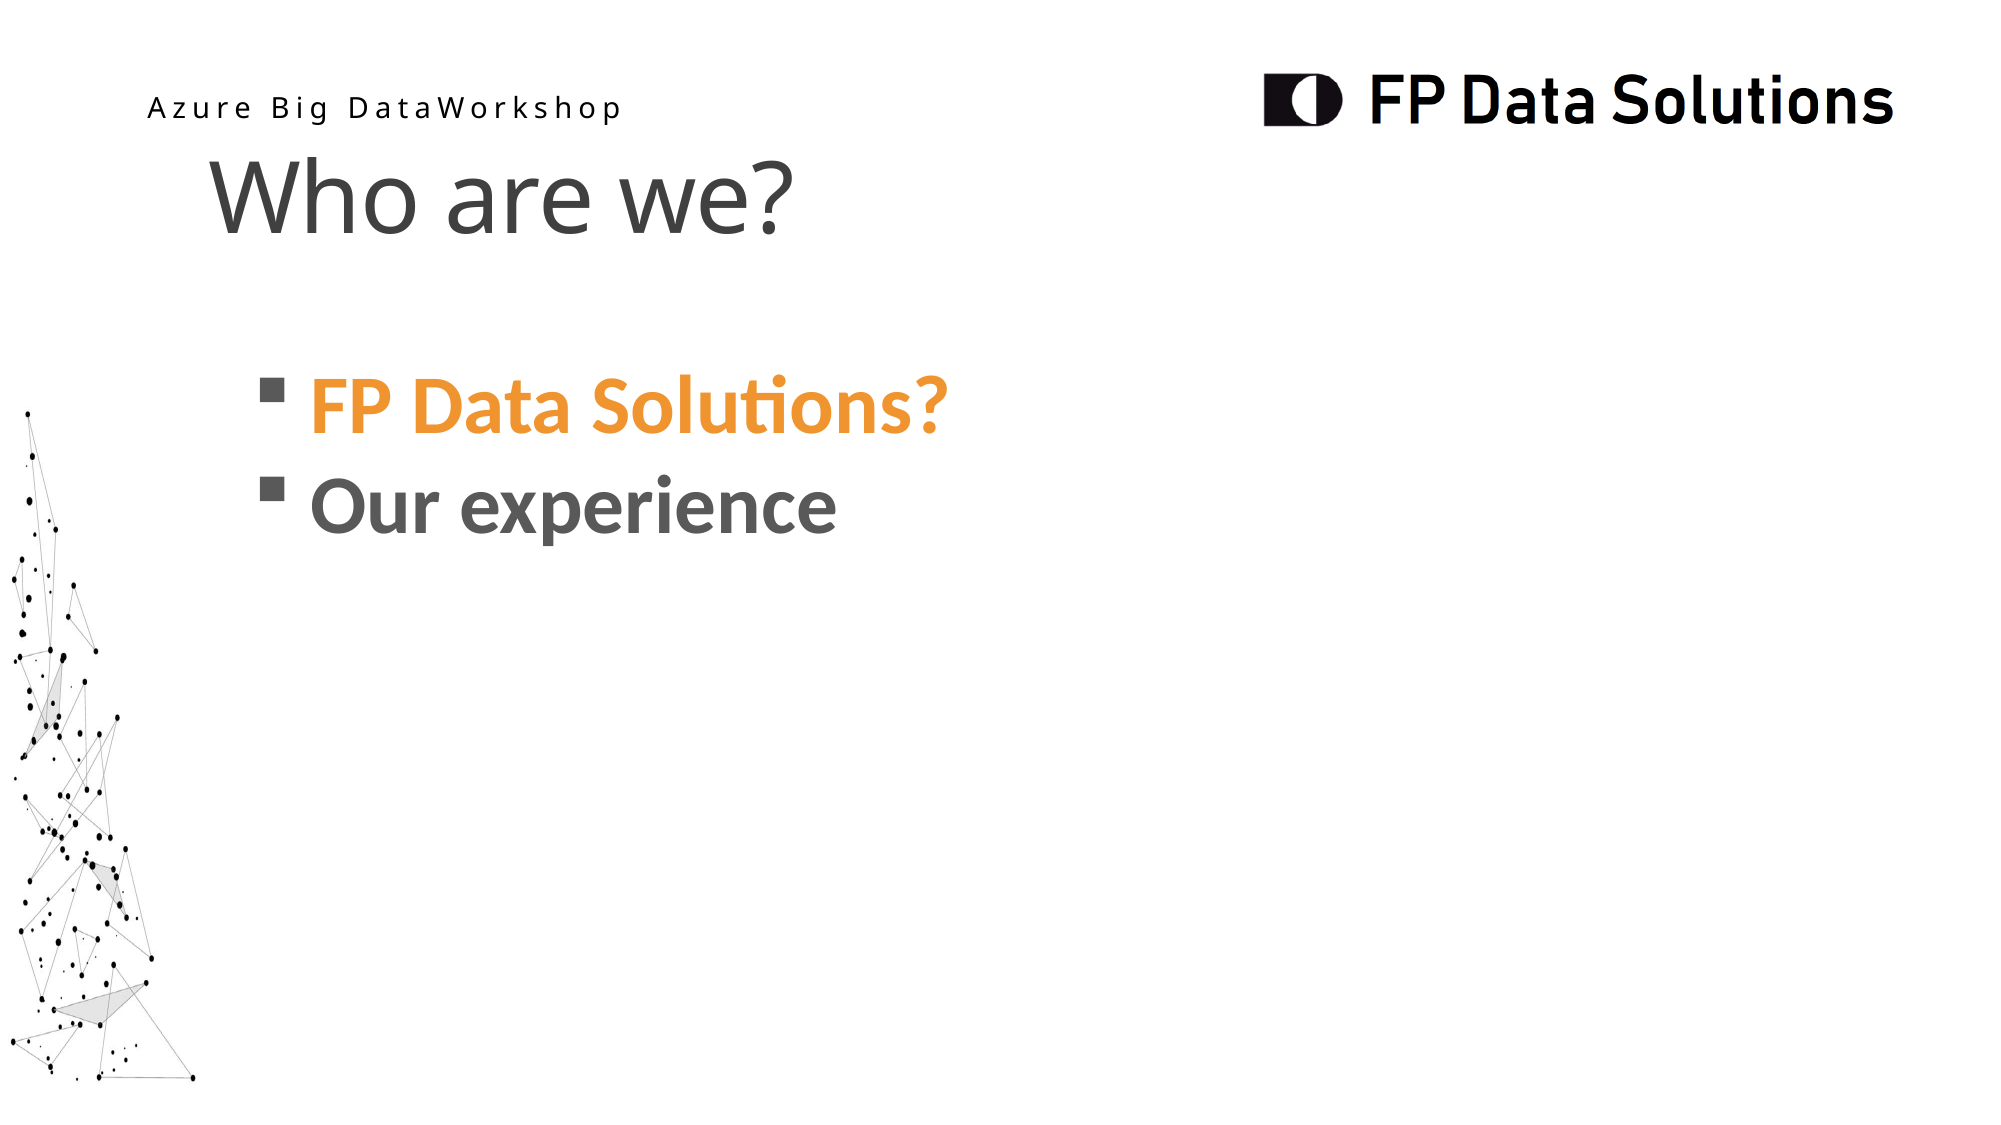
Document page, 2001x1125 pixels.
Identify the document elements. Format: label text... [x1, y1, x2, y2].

text_box FP Data Solutions? Our experience [238, 342, 1800, 658]
picture [0, 398, 205, 1093]
picture [1257, 64, 1898, 133]
list Who are we? [193, 139, 958, 297]
